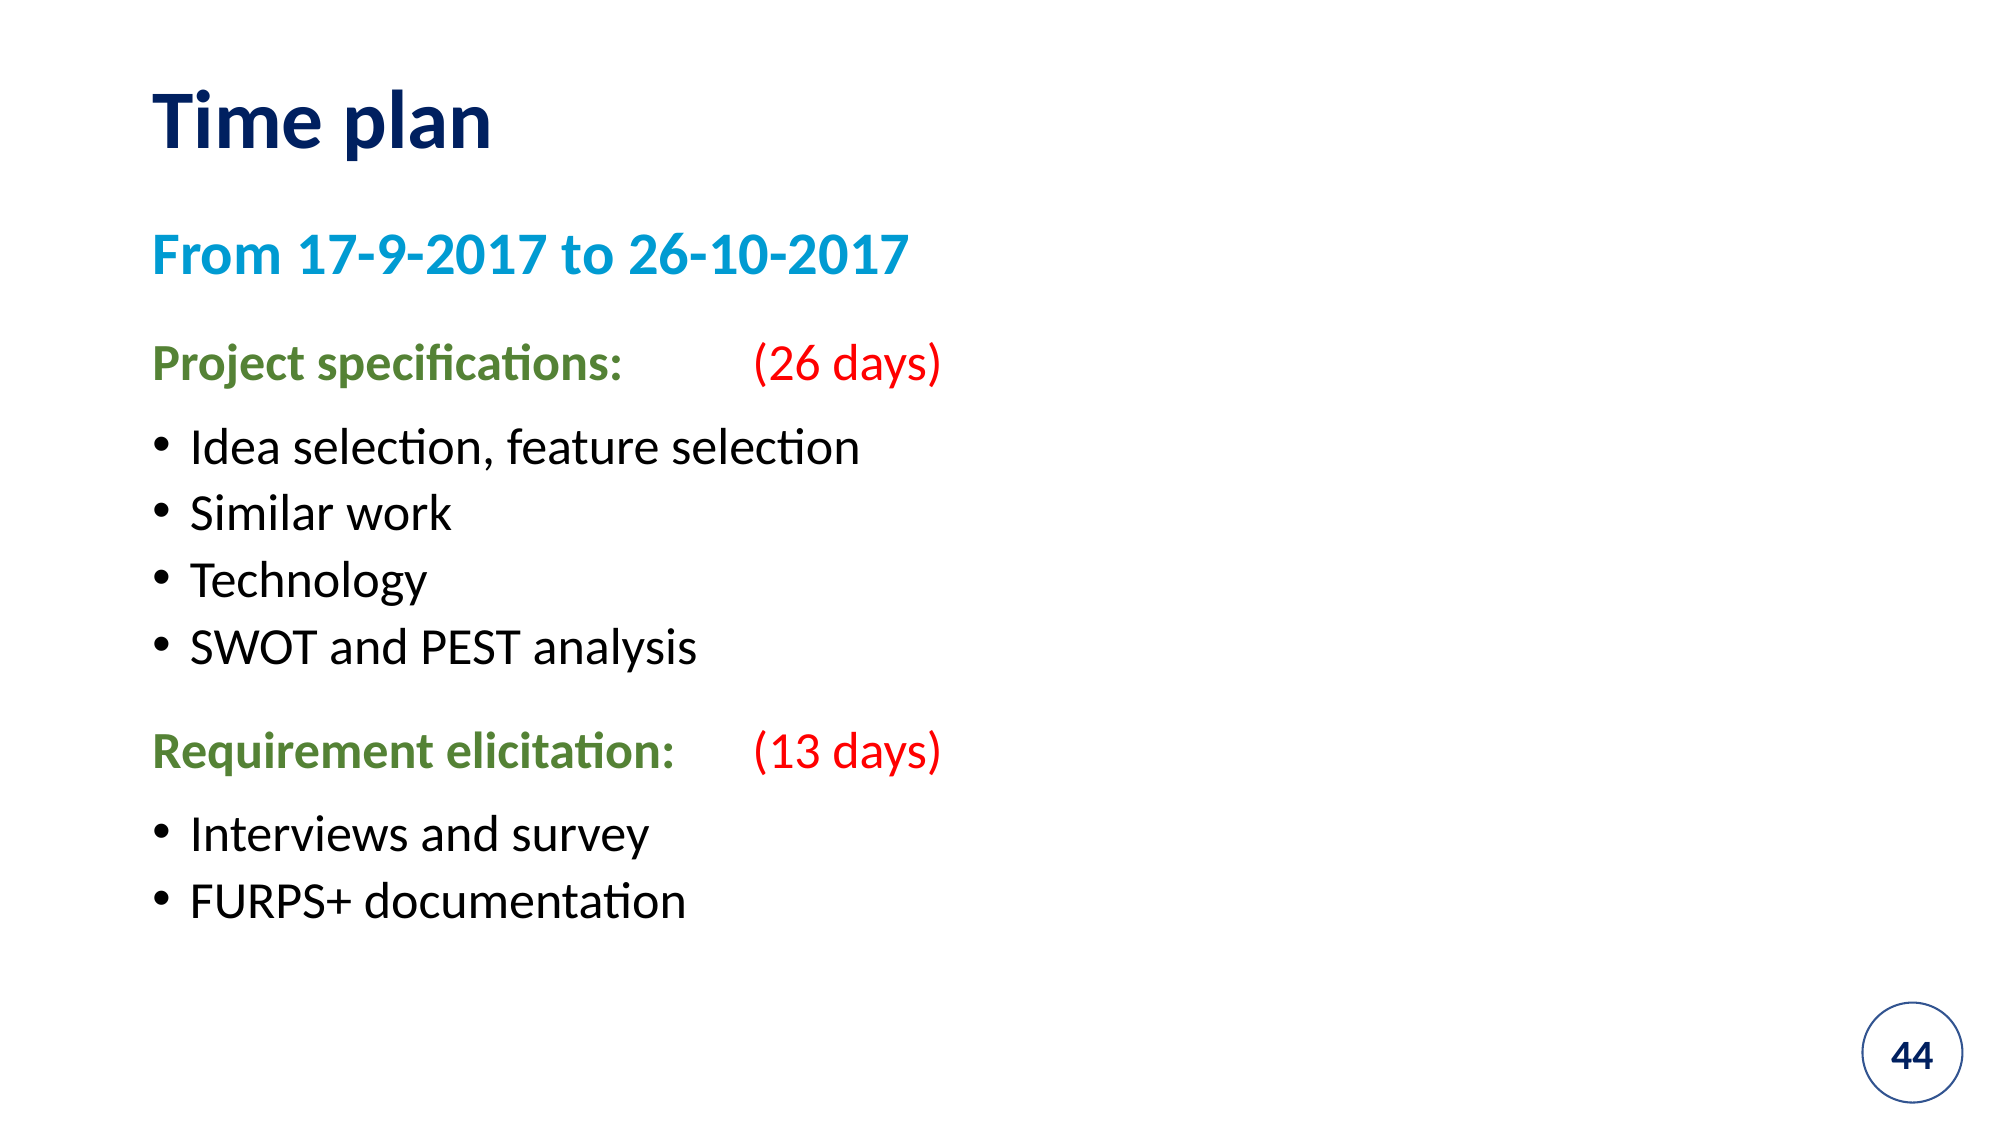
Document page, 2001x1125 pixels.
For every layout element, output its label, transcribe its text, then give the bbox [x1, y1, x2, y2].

slide_number 44 [1862, 1022, 1963, 1083]
text_box Time plan [137, 64, 1750, 174]
text_box From 17-9-2017 to 26-10-2017 Project specifications: (26 days) Idea selection, feature selection Similar work Technology SWOT and PEST analysis Requirement elicitation: (13 days) Interviews and survey FURPS+ documentation [137, 201, 1863, 1061]
text_box [1871, 1001, 1954, 1022]
text_box [1871, 1083, 1954, 1104]
